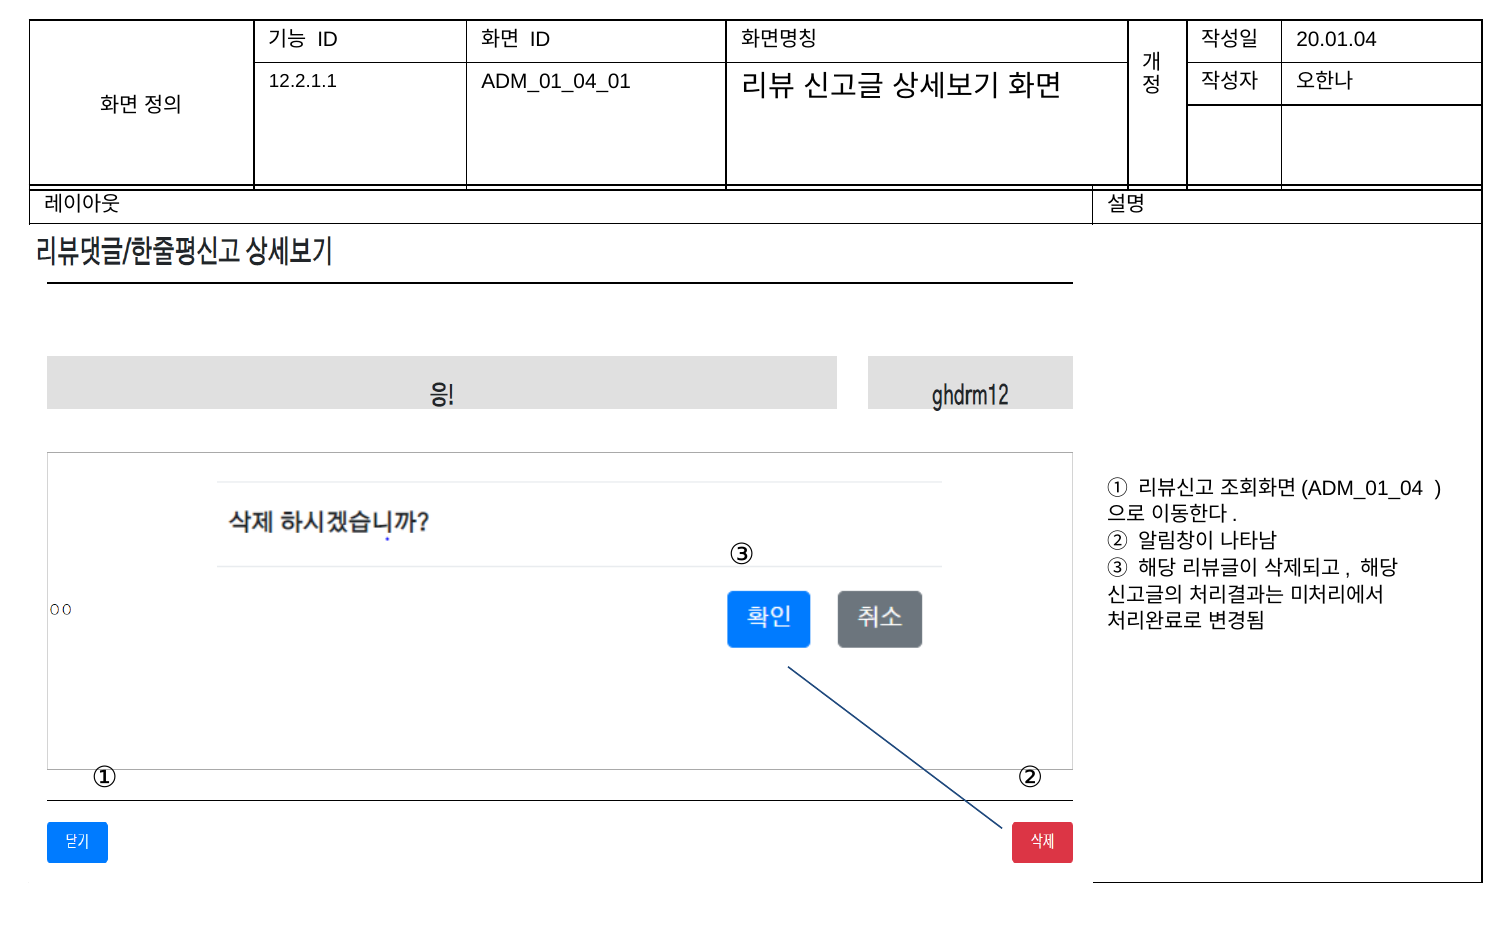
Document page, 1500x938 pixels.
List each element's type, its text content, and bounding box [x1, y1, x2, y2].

table_cell ① 리뷰신고 조회화면(ADM_01_04 )으로 이동한다. ② 알림창이 나타남 ③ 해당 리뷰글이 삭제되고, 해당 신고글의 처리결과는 미처리에서 처리완료로 변경됨 [1095, 224, 1481, 882]
table_cell 작성자 [1188, 63, 1281, 104]
table_header 화면 ID [467, 21, 725, 62]
table_header 레이아웃 [30, 186, 1092, 223]
table_header 개정 [1129, 21, 1186, 184]
table_cell 12.2.1.1 [255, 63, 466, 184]
table_header 20.01.04 [1282, 21, 1481, 62]
table_cell [1282, 106, 1481, 184]
table_header 화면 정의 [30, 21, 253, 184]
table_cell ADM_01_04_01 [467, 63, 725, 184]
table_cell 리뷰 신고글 상세보기 화면 [727, 63, 1127, 184]
table_header 설명 [1093, 186, 1481, 223]
table_cell [1188, 106, 1281, 184]
picture [28, 224, 1094, 885]
table_header 기능 ID [255, 21, 466, 62]
table_cell 오한나 [1282, 63, 1481, 104]
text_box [787, 666, 1003, 829]
table_header 화면명칭 [727, 21, 1127, 62]
table_header 작성일 [1188, 21, 1281, 62]
